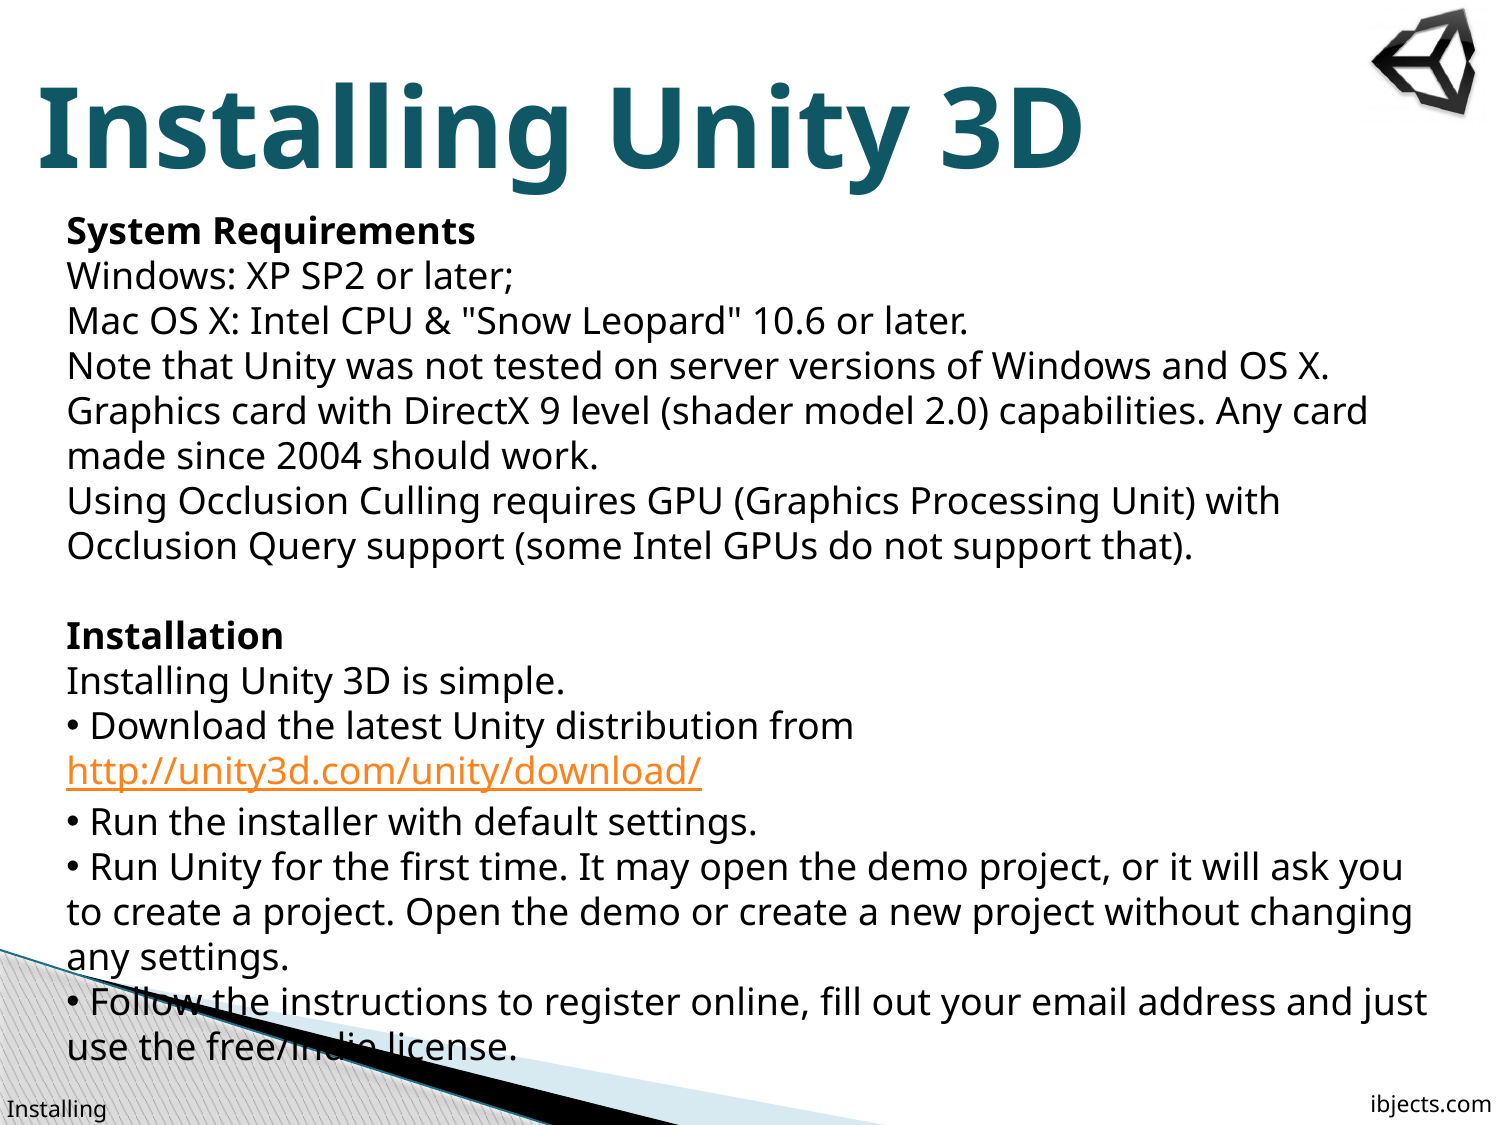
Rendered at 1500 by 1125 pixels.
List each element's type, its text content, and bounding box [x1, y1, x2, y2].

text_box System Requirements Windows: XP SP2 or later; Mac OS X: Intel CPU & "Snow Leopard" 10.6 or later. Note that Unity was not tested on server versions of Windows and OS X. Graphics card with DirectX 9 level (shader model 2.0) capabilities. Any card made since 2004 should work. Using Occlusion Culling requires GPU (Graphics Processing Unit) with Occlusion Query support (some Intel GPUs do not support that). Installation Installing Unity 3D is simple. Download the latest Unity distribution from http://unity3d.com/unity/download/ Run the installer with default settings. Run Unity for the first time. It may open the demo project, or it will ask you to create a project. Open the demo or create a new project without changing any settings. Follow the instructions to register online, fill out your email address and just use the free/indie license. [51, 199, 1465, 1076]
text_box ibjects.com [1355, 1082, 1500, 1125]
text_box Installing Unity 3D [22, 48, 1103, 199]
picture [1362, 0, 1500, 131]
text_box Installing [0, 1087, 123, 1125]
